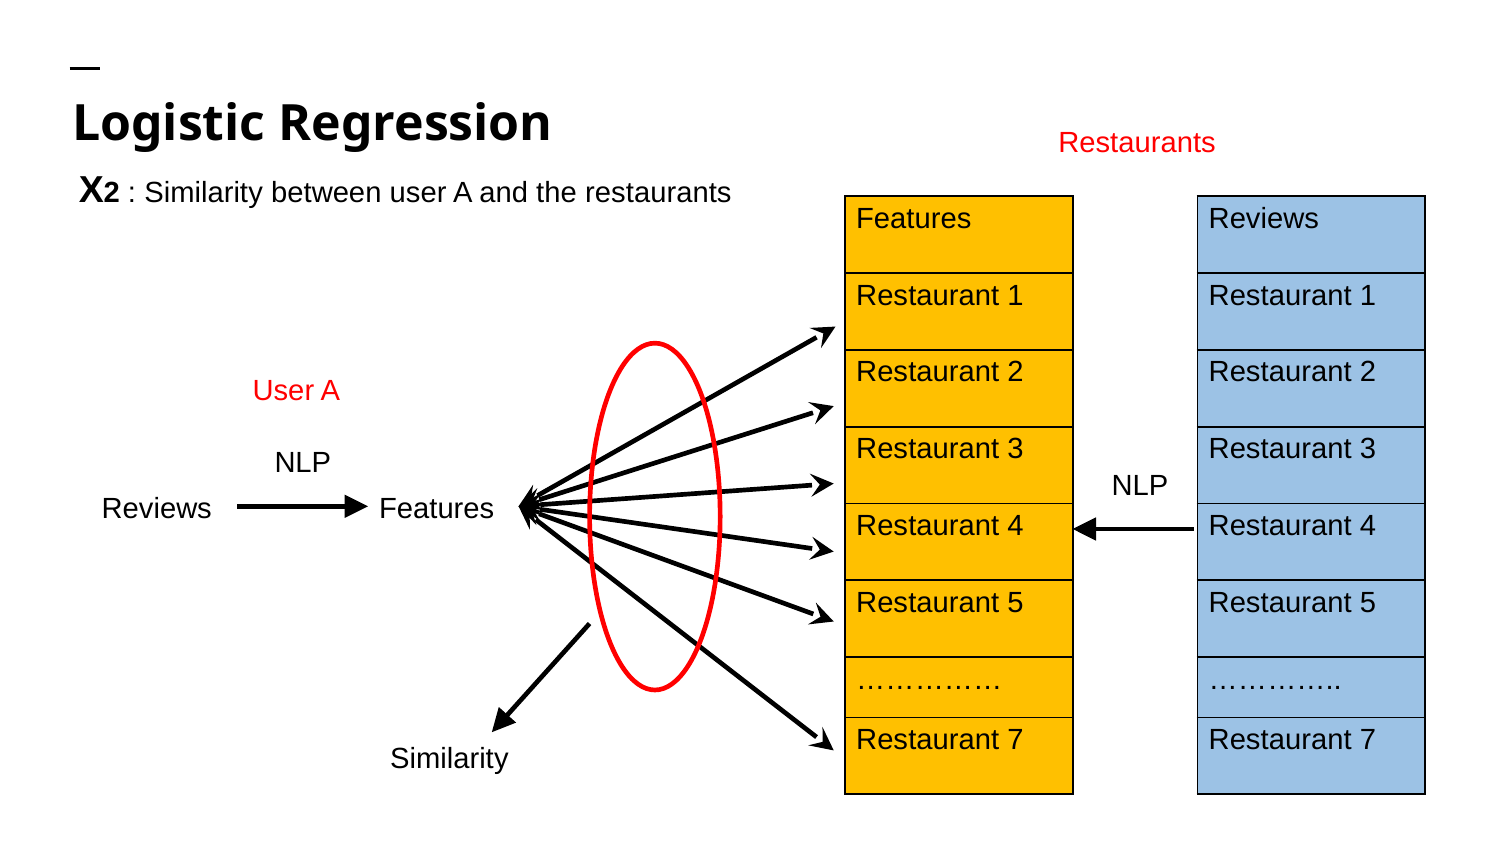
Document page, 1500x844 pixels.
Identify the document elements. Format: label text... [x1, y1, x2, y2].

table_cell Restaurant 1 [846, 274, 1072, 349]
table_cell Restaurant 5 [846, 581, 1072, 656]
text_box NLP [1100, 460, 1193, 507]
table_cell Restaurant 7 [846, 718, 1072, 793]
table_cell ………….. [1198, 658, 1424, 717]
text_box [491, 623, 590, 733]
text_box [518, 506, 835, 622]
table_header Reviews [1198, 197, 1424, 272]
table_cell …………… [846, 658, 1072, 717]
table_cell Restaurant 1 [1198, 274, 1424, 349]
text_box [518, 326, 836, 406]
text_box Reviews [90, 483, 272, 529]
table_cell Restaurant 5 [1198, 581, 1424, 656]
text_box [518, 405, 835, 483]
table_cell Restaurant 4 [846, 504, 1072, 579]
text_box Features [367, 483, 512, 529]
text_box Similarity [375, 724, 630, 816]
text_box Restaurants [1043, 108, 1250, 166]
table_header Features [846, 197, 1072, 272]
table_cell Restaurant 2 [846, 351, 1072, 426]
table_cell Restaurant 3 [1198, 428, 1424, 503]
table_cell Restaurant 4 [1198, 504, 1424, 579]
table_cell Restaurant 2 [1198, 351, 1424, 426]
text_box X2 : Similarity between user A and the restaurants [67, 159, 907, 224]
table_cell Restaurant 7 [1198, 718, 1424, 793]
text_box NLP [263, 438, 356, 484]
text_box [518, 483, 835, 504]
title Logistic Regression [57, 108, 709, 166]
table_cell Restaurant 3 [846, 428, 1072, 503]
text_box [518, 629, 835, 751]
text_box User A [237, 356, 444, 414]
